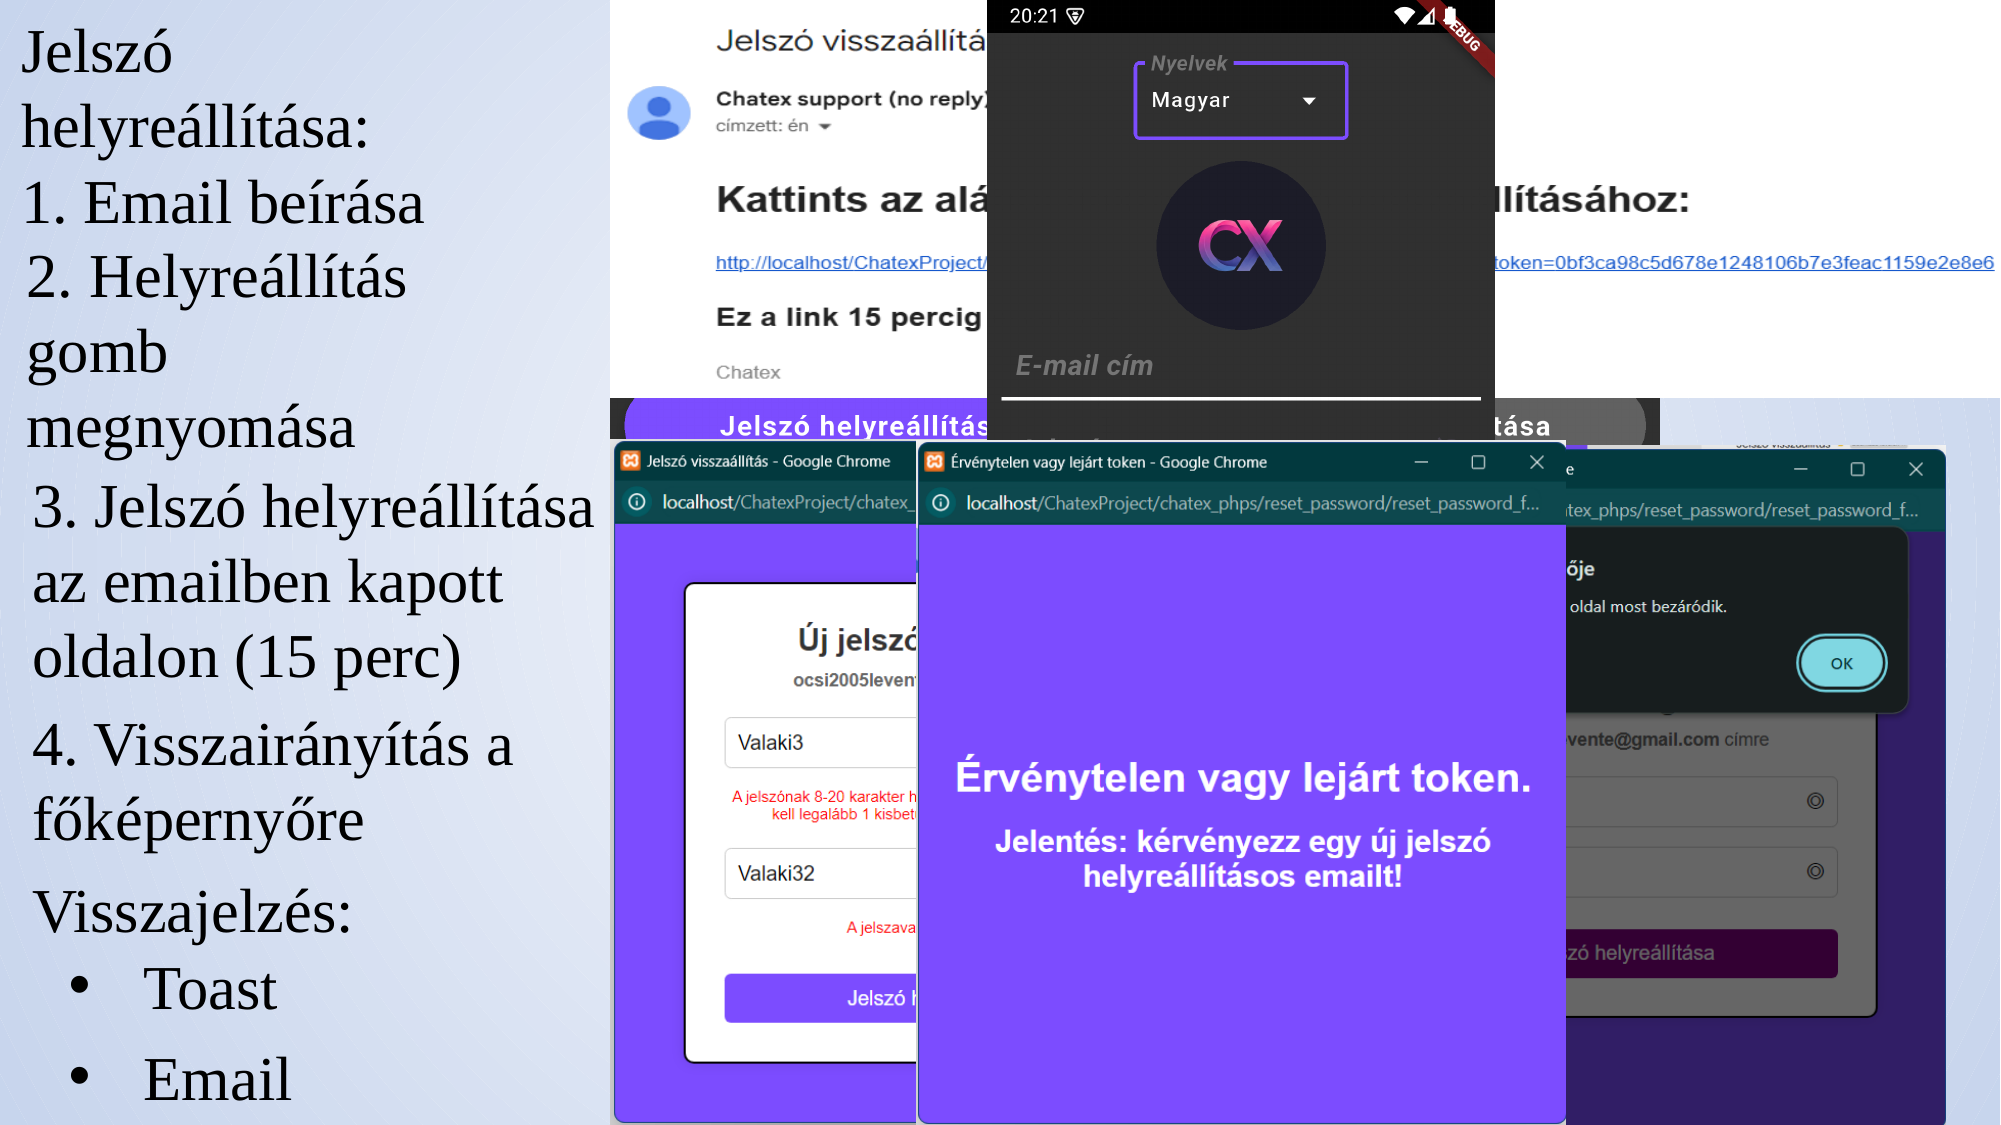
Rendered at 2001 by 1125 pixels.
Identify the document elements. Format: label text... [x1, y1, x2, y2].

text_box Toast [53, 939, 425, 1030]
text_box 2. Helyreállítás gomb megnyomása [12, 227, 505, 468]
picture [610, 0, 2000, 1125]
text_box Email [53, 1030, 425, 1120]
text_box 4. Visszairányítás a főképernyőre [17, 695, 544, 861]
text_box 3. Jelszó helyreállítása az emailben kapott oldalon (15 perc) [17, 457, 610, 698]
text_box Jelszó helyreállítása: [6, 3, 399, 153]
text_box Visszajelzés: [17, 862, 388, 953]
text_box 1. Email beírása [6, 153, 444, 318]
